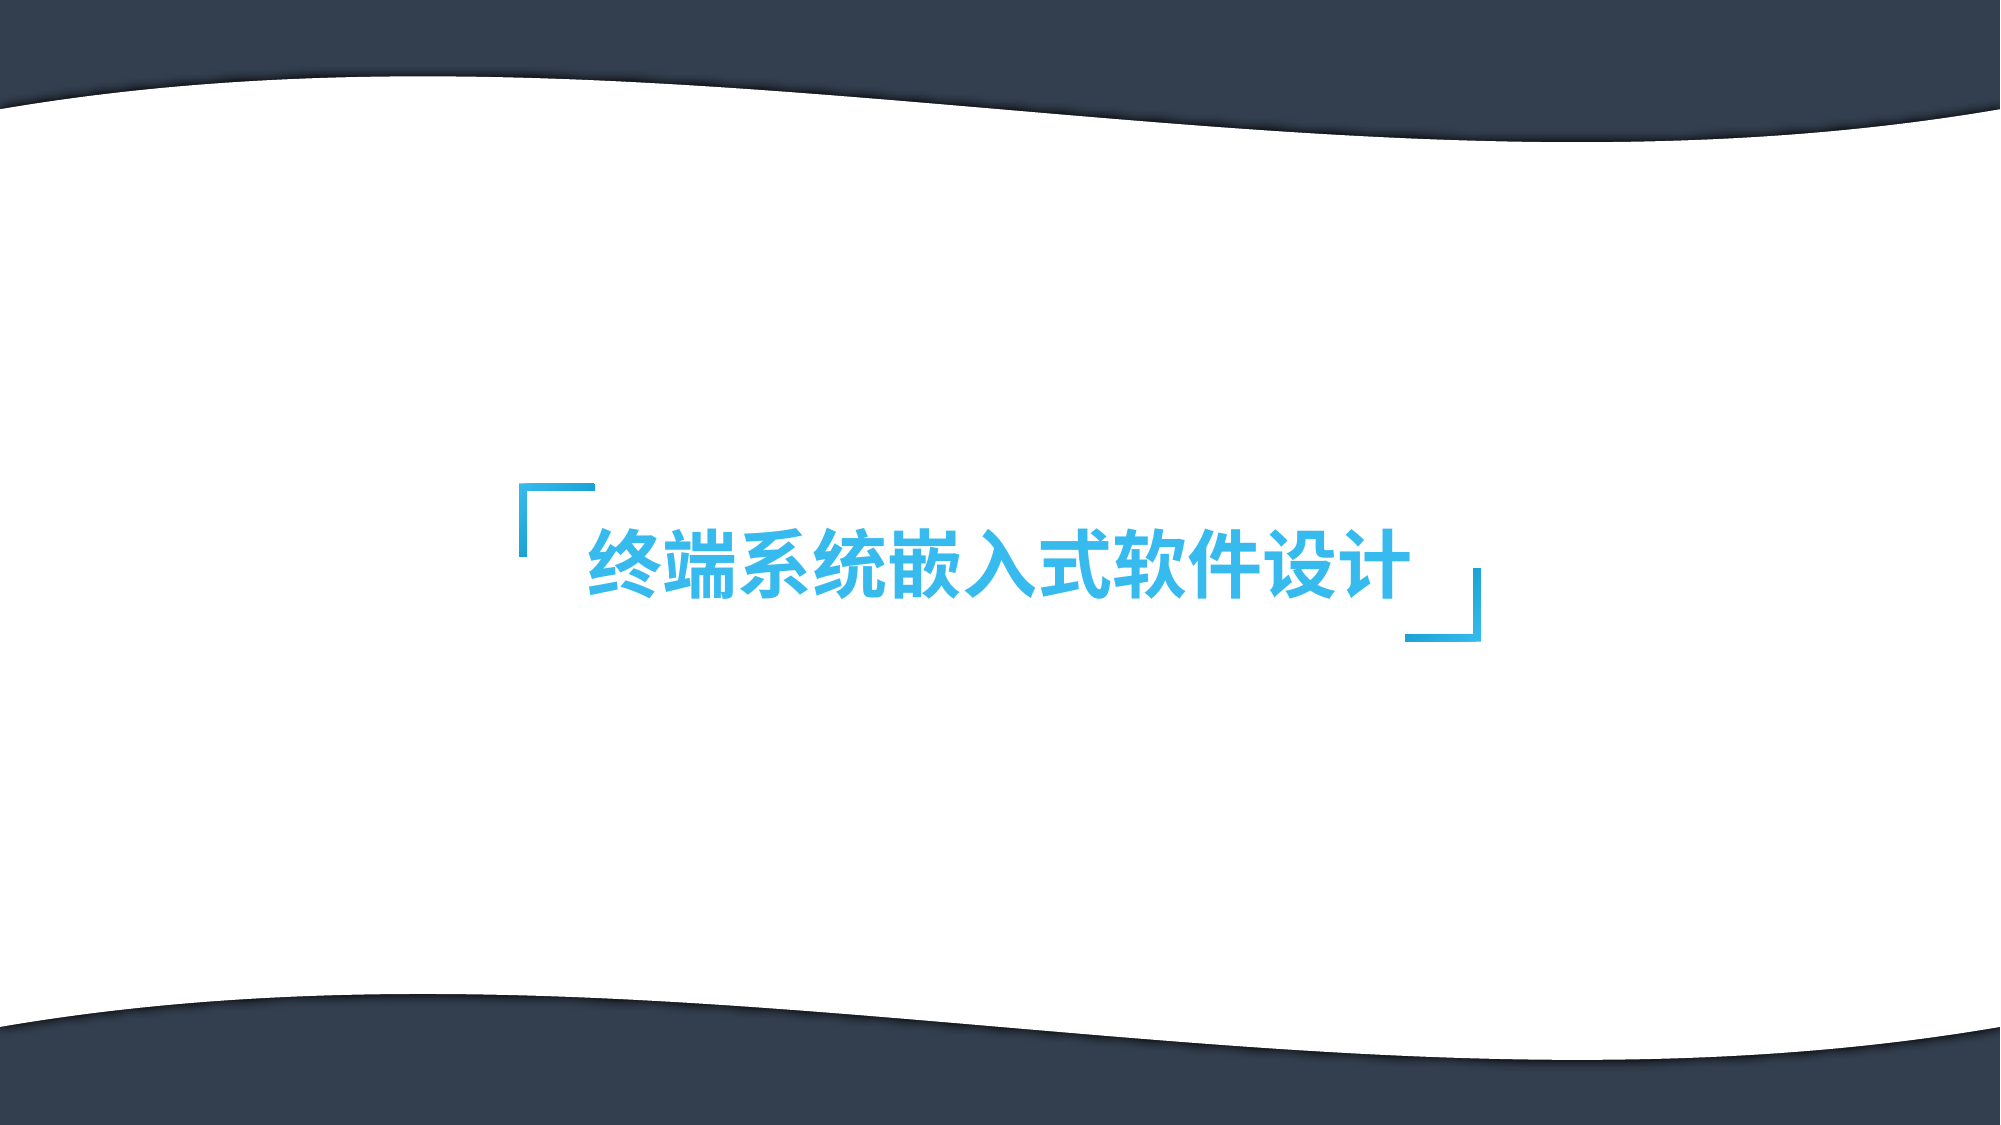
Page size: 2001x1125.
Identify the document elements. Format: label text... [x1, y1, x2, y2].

text_box [518, 482, 595, 558]
text_box [0, 75, 2000, 1061]
text_box [1405, 567, 1482, 643]
text_box 终端系统嵌入式软件设计 [518, 482, 1482, 642]
